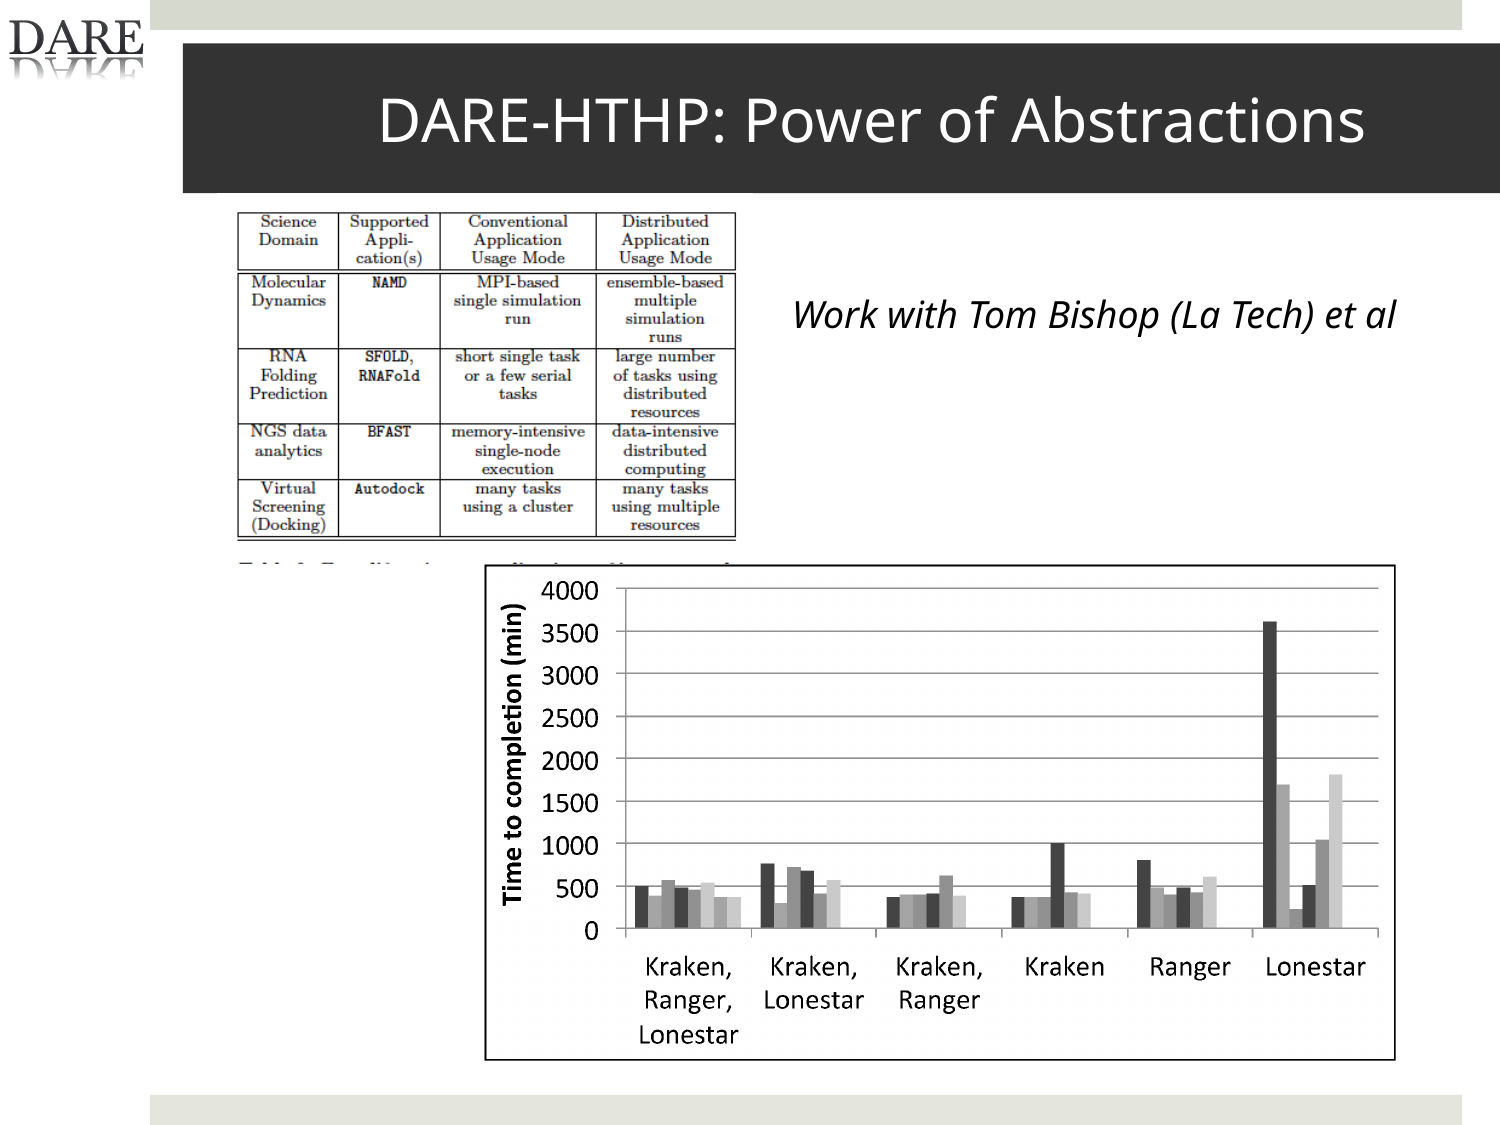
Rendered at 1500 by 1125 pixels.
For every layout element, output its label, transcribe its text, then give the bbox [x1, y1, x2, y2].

picture [0, 1, 152, 91]
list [164, 192, 805, 564]
title DARE-HTHP: Power of Abstractions [182, 43, 1500, 194]
picture [484, 563, 1397, 1062]
text_box Work with Tom Bishop (La Tech) et al [805, 283, 1500, 343]
